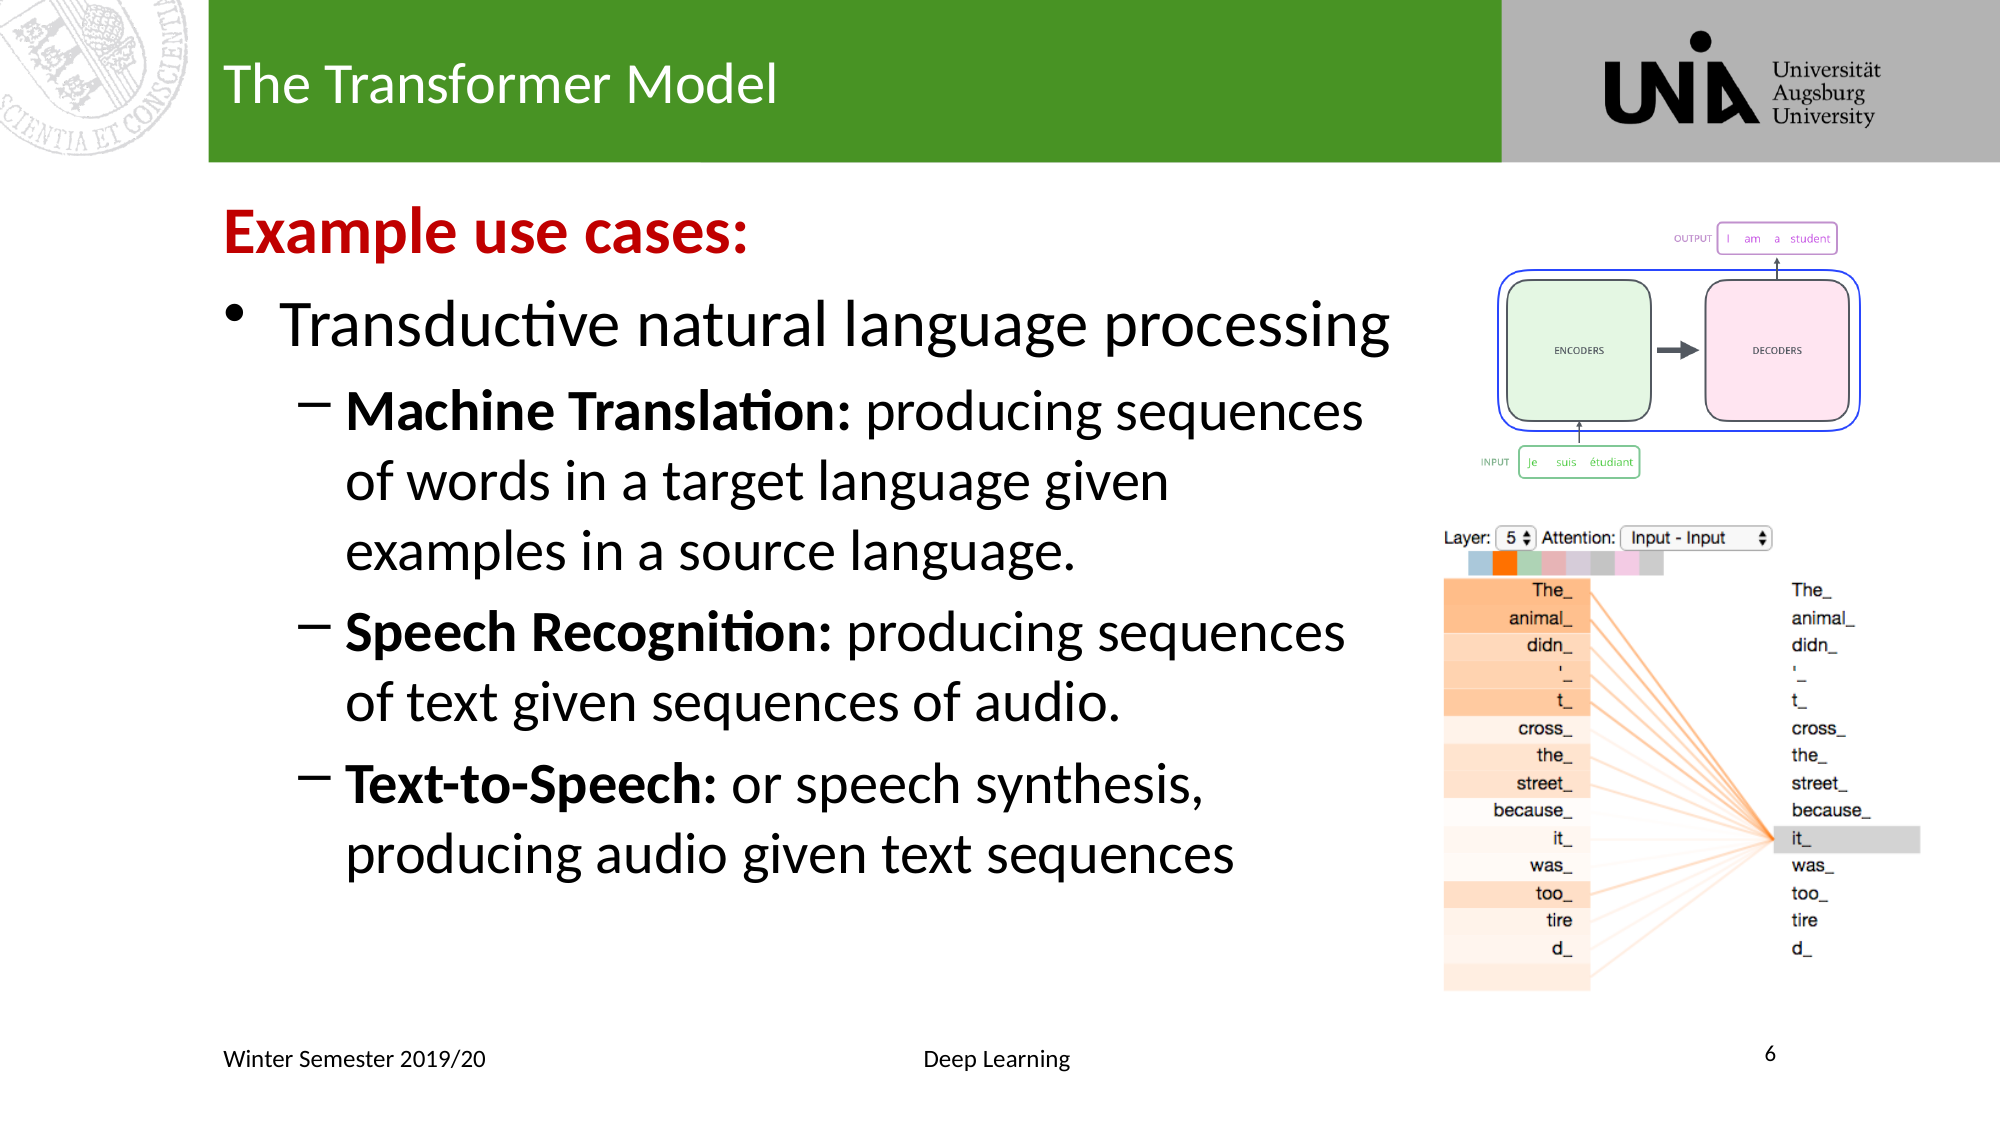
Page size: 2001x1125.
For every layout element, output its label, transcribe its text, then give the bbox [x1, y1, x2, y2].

picture [0, 0, 188, 156]
list Example use cases: Transductive natural language processing Machine Translation: producing sequences of words in a target language given examples in a source language. Speech Recognition: producing sequences of text given sequences of audio. Text-to-Speech: or speech synthesis, producing audio given text sequences [208, 179, 1418, 990]
slide_number 6 [1478, 1030, 1792, 1106]
title The Transformer Model [208, 22, 1875, 138]
picture [1438, 12, 1934, 506]
picture [1410, 512, 1945, 1017]
